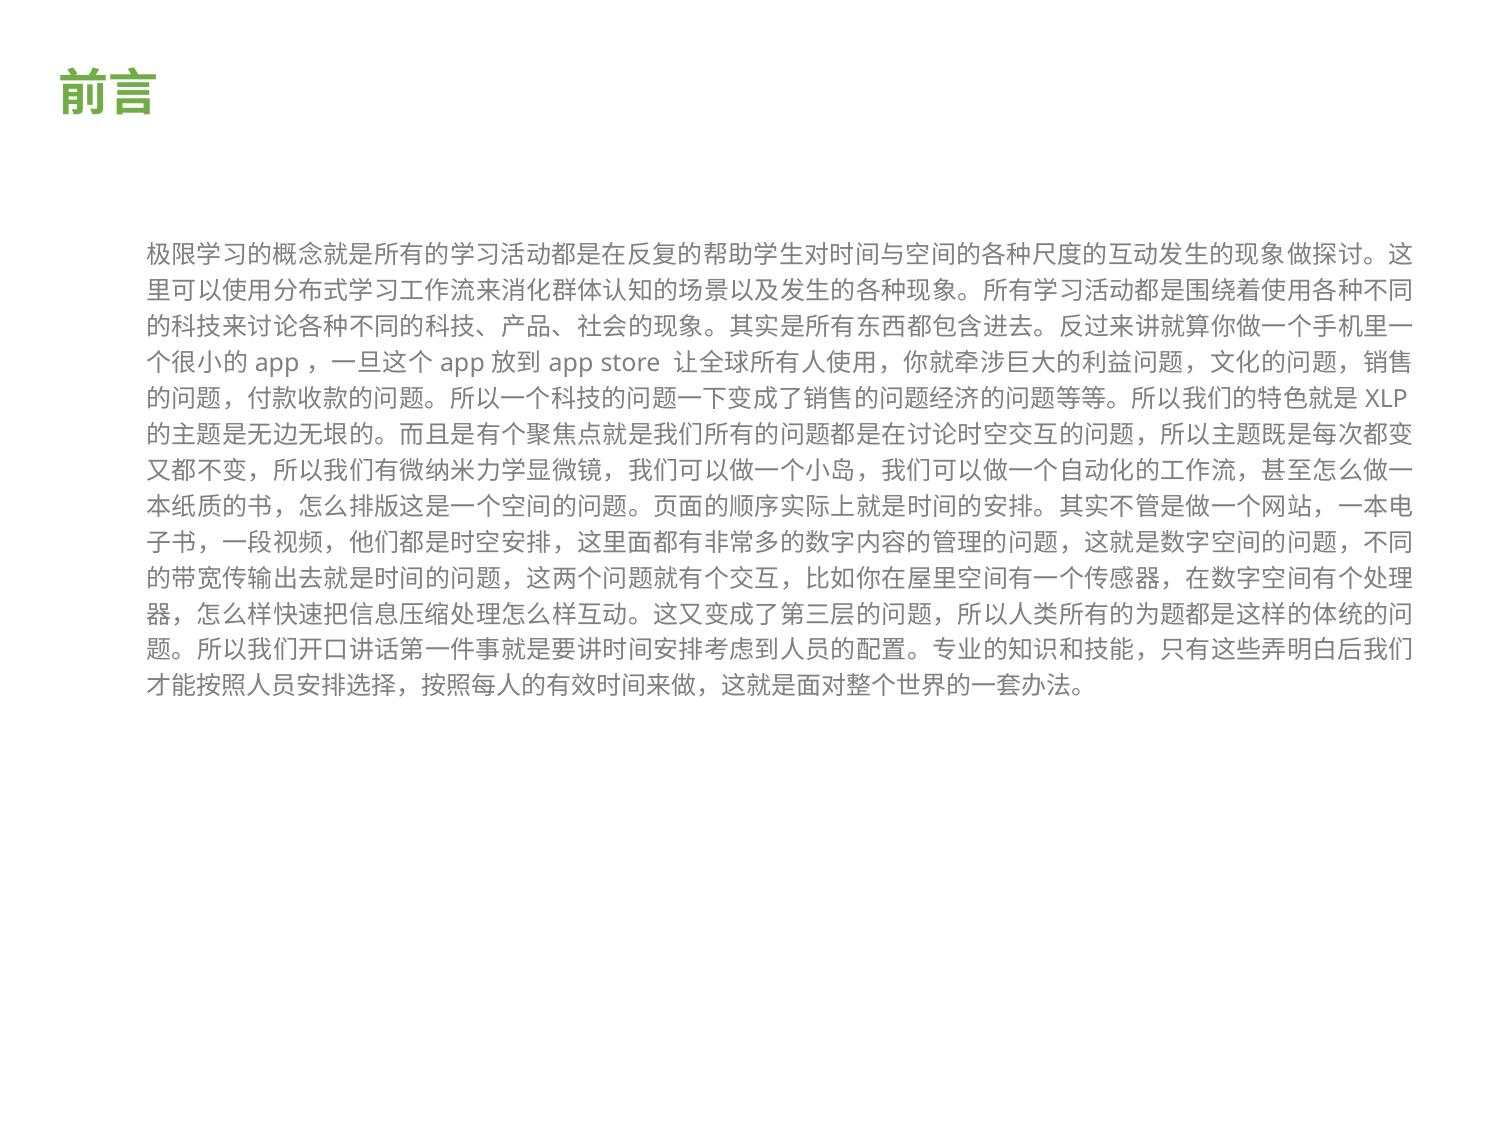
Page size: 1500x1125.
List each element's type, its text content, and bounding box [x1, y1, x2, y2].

title 前言 [0, 39, 1429, 129]
list 极限学习的概念就是所有的学习活动都是在反复的帮助学生对时间与空间的各种尺度的互动发生的现象做探讨。这里可以使用分布式学习工作流来消化群体认知的场景以及发生的各种现象。所有学习活动都是围绕着使用各种不同的科技来讨论各种不同的科技、产品、社会的现象。其实是所有东西都包含进去。反过来讲就算你做一个手机里一个很小的app，一旦这个app放到app store 让全球所有人使用，你就牵涉巨大的利益问题，文化的问题，销售的问题，付款收款的问题。所以一个科技的问题一下变成了销售的问题经济的问题等等。所以我们的特色就是XLP的主题是无边无垠的。而且是有个聚焦点就是我们所有的问题都是在讨论时空交互的问题，所以主题既是每次都变又都不变，所以我们有微纳米力学显微镜，我们可以做一个小岛，我们可以做一个自动化的工作流，甚至怎么做一本纸质的书，怎么排版这是一个空间的问题。页面的顺序实际上就是时间的安排。其实不管是做一个网站，一本电子书，一段视频，他们都是时空安排，这里面都有非常多的数字内容的管理的问题，这就是数字空间的问题，不同的带宽传输出去就是时间的问题，这两个问题就有个交互，比如你在屋里空间有一个传感器，在数字空间有个处理器，怎么样快速把信息压缩处理怎么样互动。这又变成了第三层的问题，所以人类所有的为题都是这样的体统的问题。所以我们开口讲话第一件事就是要讲时间安排考虑到人员的配置。专业的知识和技能，只有这些弄明白后我们才能按照人员安排选择，按照每人的有效时间来做，这就是面对整个世界的一套办法。 [131, 225, 1429, 946]
